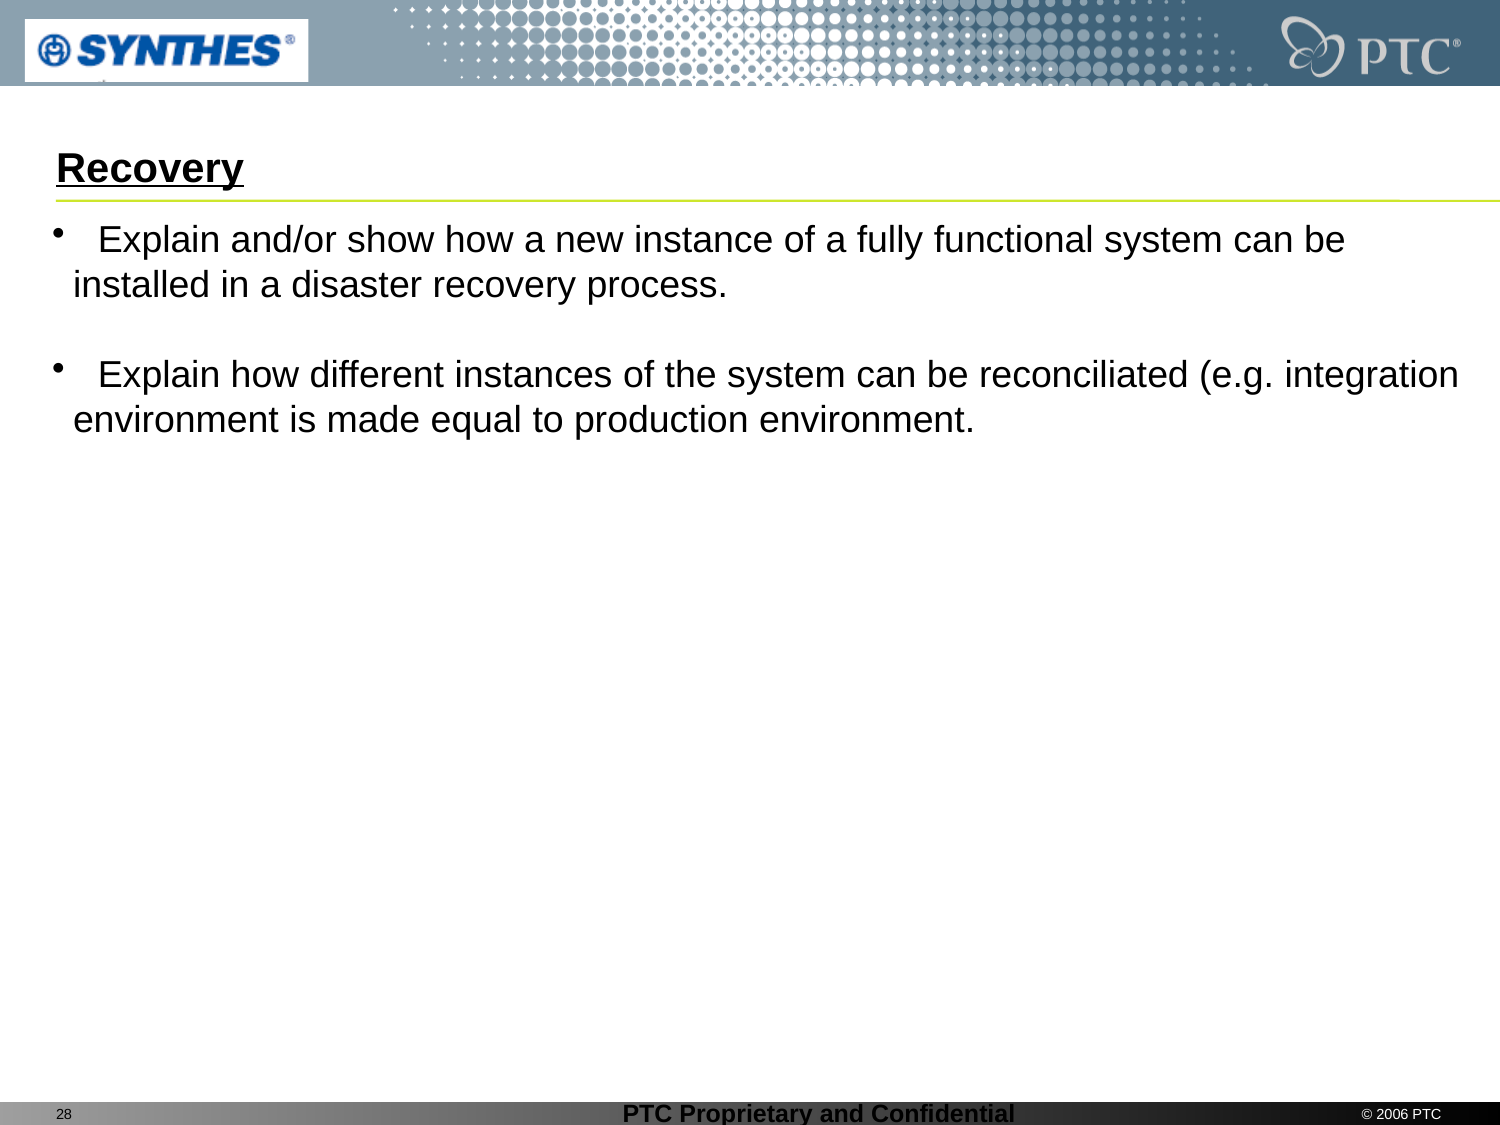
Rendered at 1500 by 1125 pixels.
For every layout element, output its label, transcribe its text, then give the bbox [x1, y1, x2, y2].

slide_number 28 [55, 1104, 130, 1123]
title Recovery [55, 127, 1442, 191]
text_box Explain and/or show how a new instance of a fully functional system can be installed in a disaster recovery process. Explain how different instances of the system can be reconciliated (e.g. integration environment is made equal to production environment. [37, 214, 1500, 440]
footer © 2006 PTC [1345, 1104, 1442, 1123]
picture [0, 0, 1500, 86]
